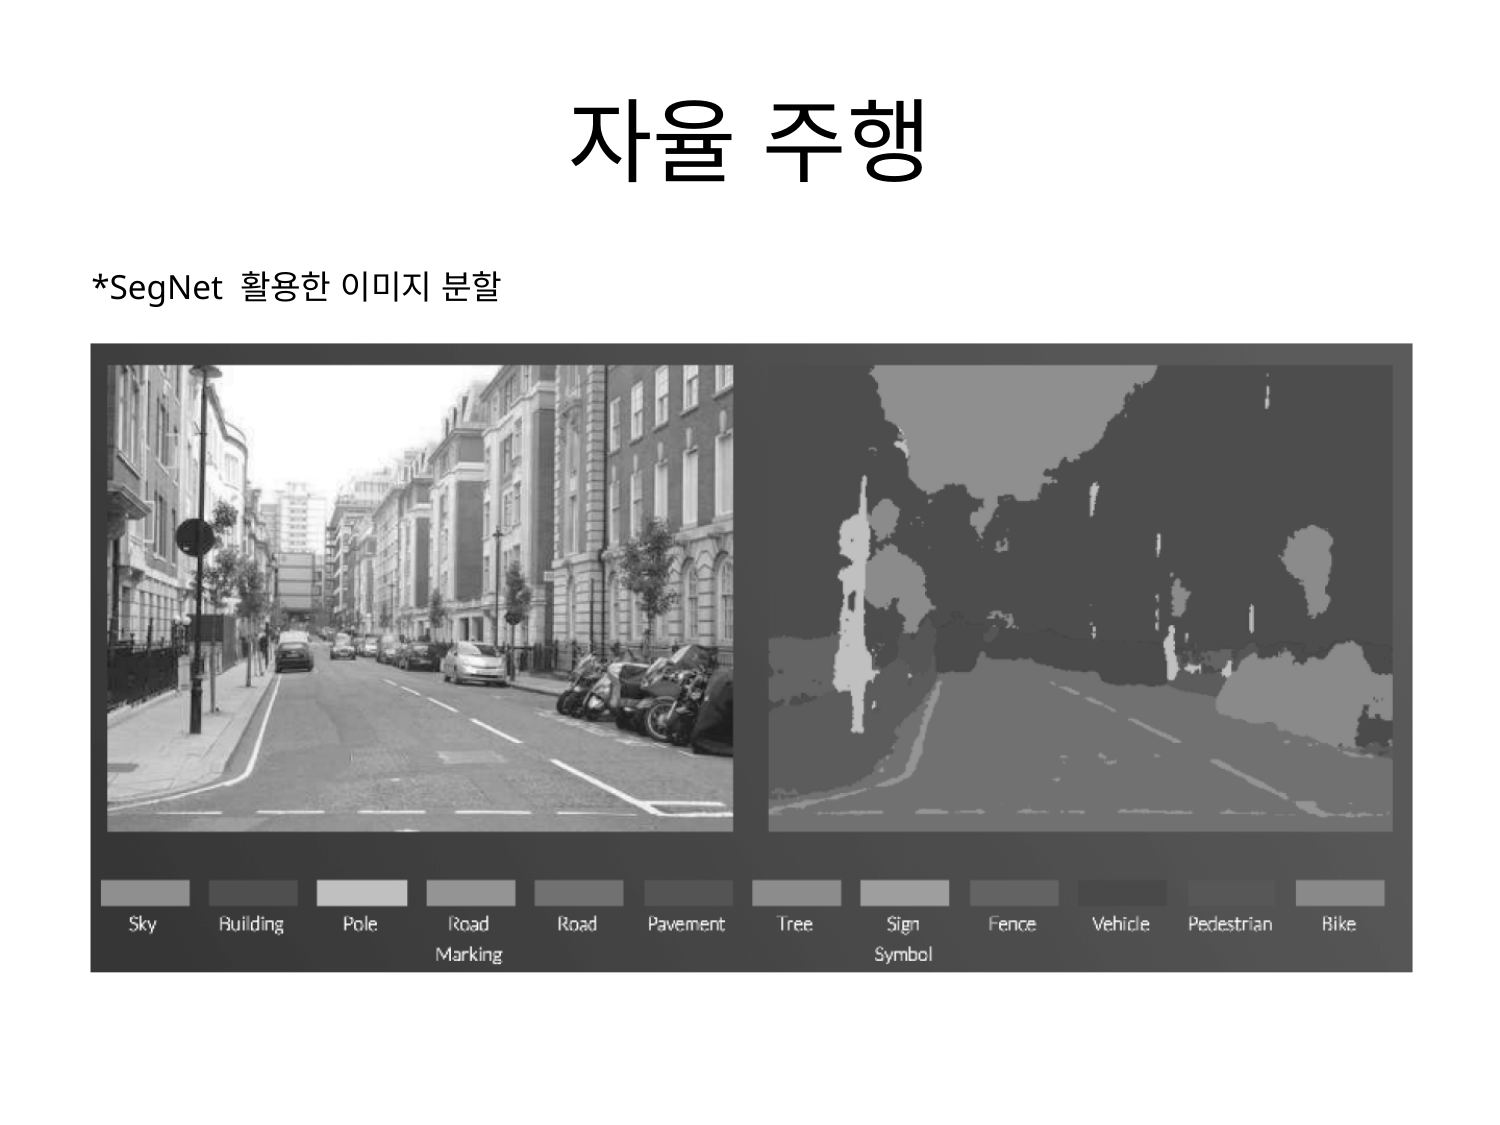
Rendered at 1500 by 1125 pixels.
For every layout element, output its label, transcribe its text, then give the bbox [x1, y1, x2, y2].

title 자율 주행 [75, 45, 1425, 233]
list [76, 333, 1424, 988]
text_box *SegNet 활용한 이미지 분할 [76, 258, 1412, 314]
